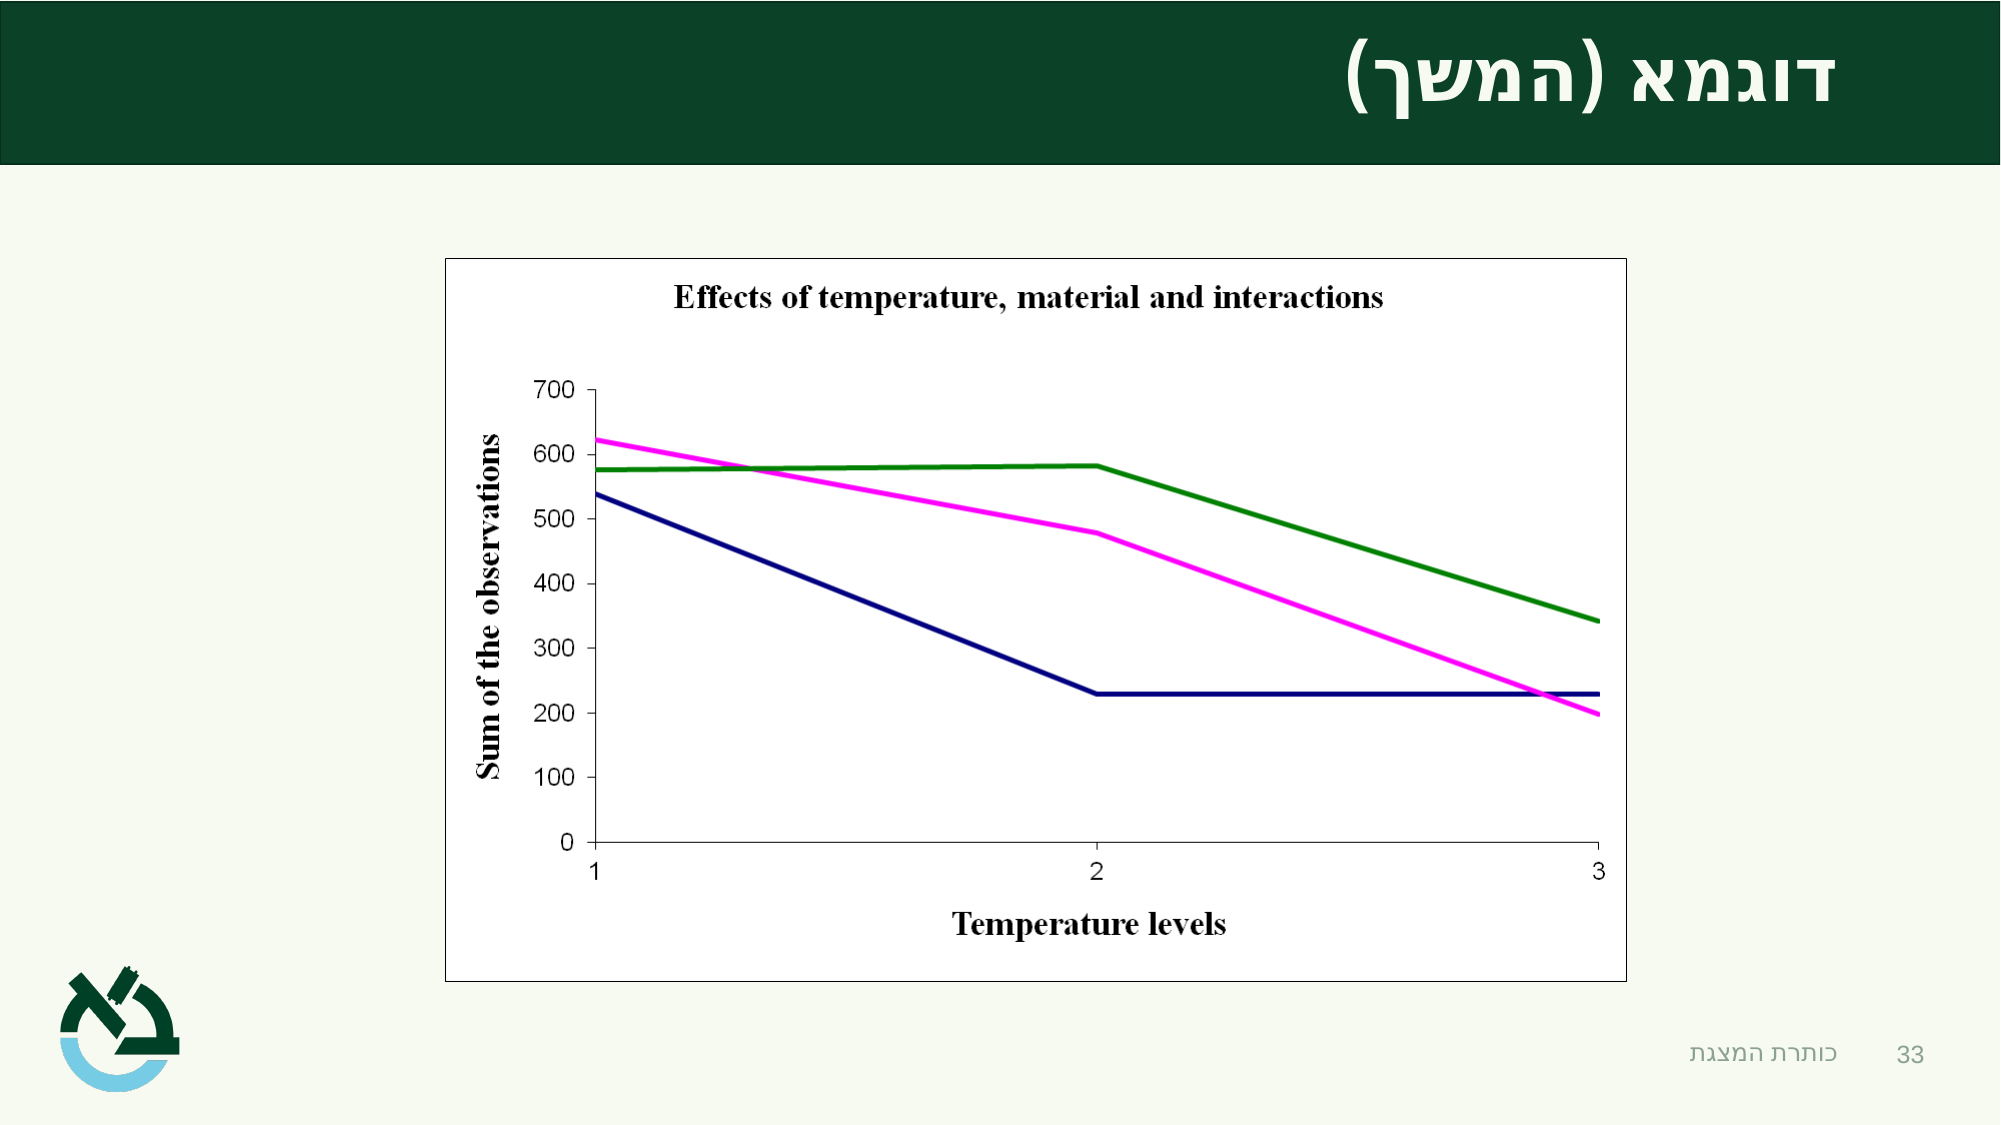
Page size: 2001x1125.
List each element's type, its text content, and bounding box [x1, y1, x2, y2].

title דוגמא (המשך) [645, 1, 1855, 165]
slide_number 33 [1861, 1023, 1940, 1084]
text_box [436, 250, 1634, 989]
footer כותרת המצגת [1499, 1030, 1854, 1072]
